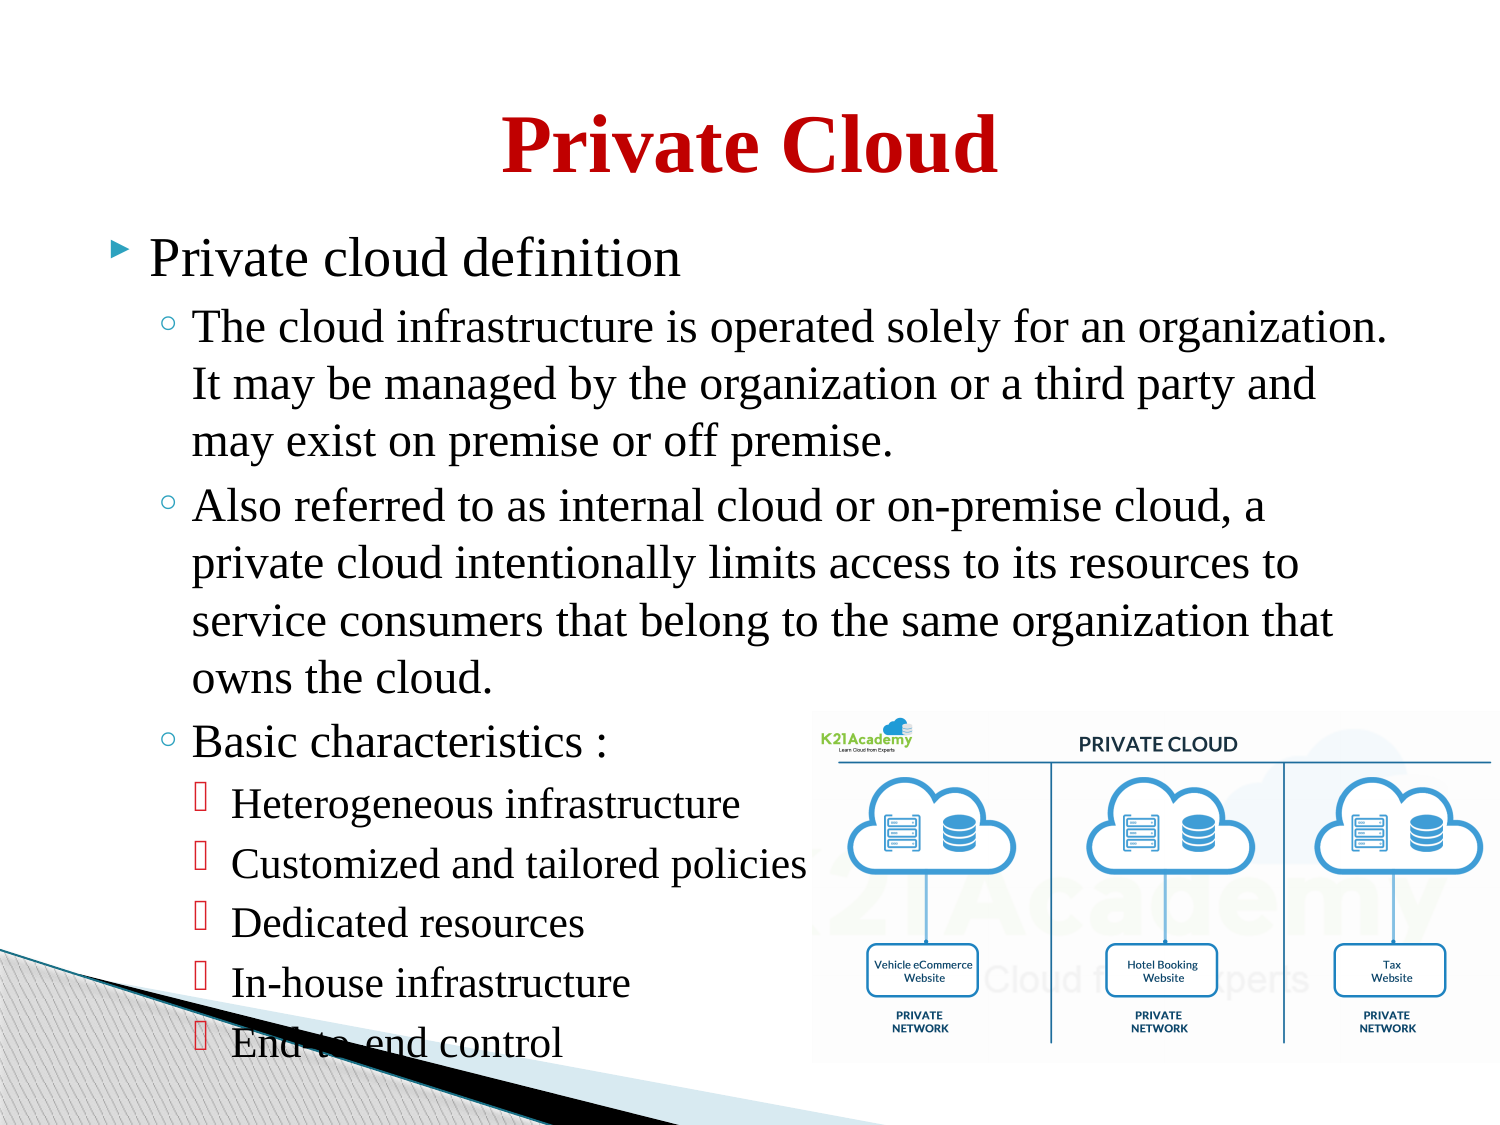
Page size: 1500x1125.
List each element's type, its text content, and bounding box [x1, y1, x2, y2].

list Private cloud definition The cloud infrastructure is operated solely for an organization. It may be managed by the organization or a third party and may exist on premise or off premise. Also referred to as internal cloud or on-premise cloud, a private cloud intentionally limits access to its resources to service consumers that belong to the same organization that owns the cloud. Basic characteristics : Heterogeneous infrastructure Customized and tailored policies Dedicated resources In-house infrastructure End-to-end control [75, 212, 1425, 1000]
picture [812, 710, 1500, 1063]
title Private Cloud [75, 45, 1425, 212]
